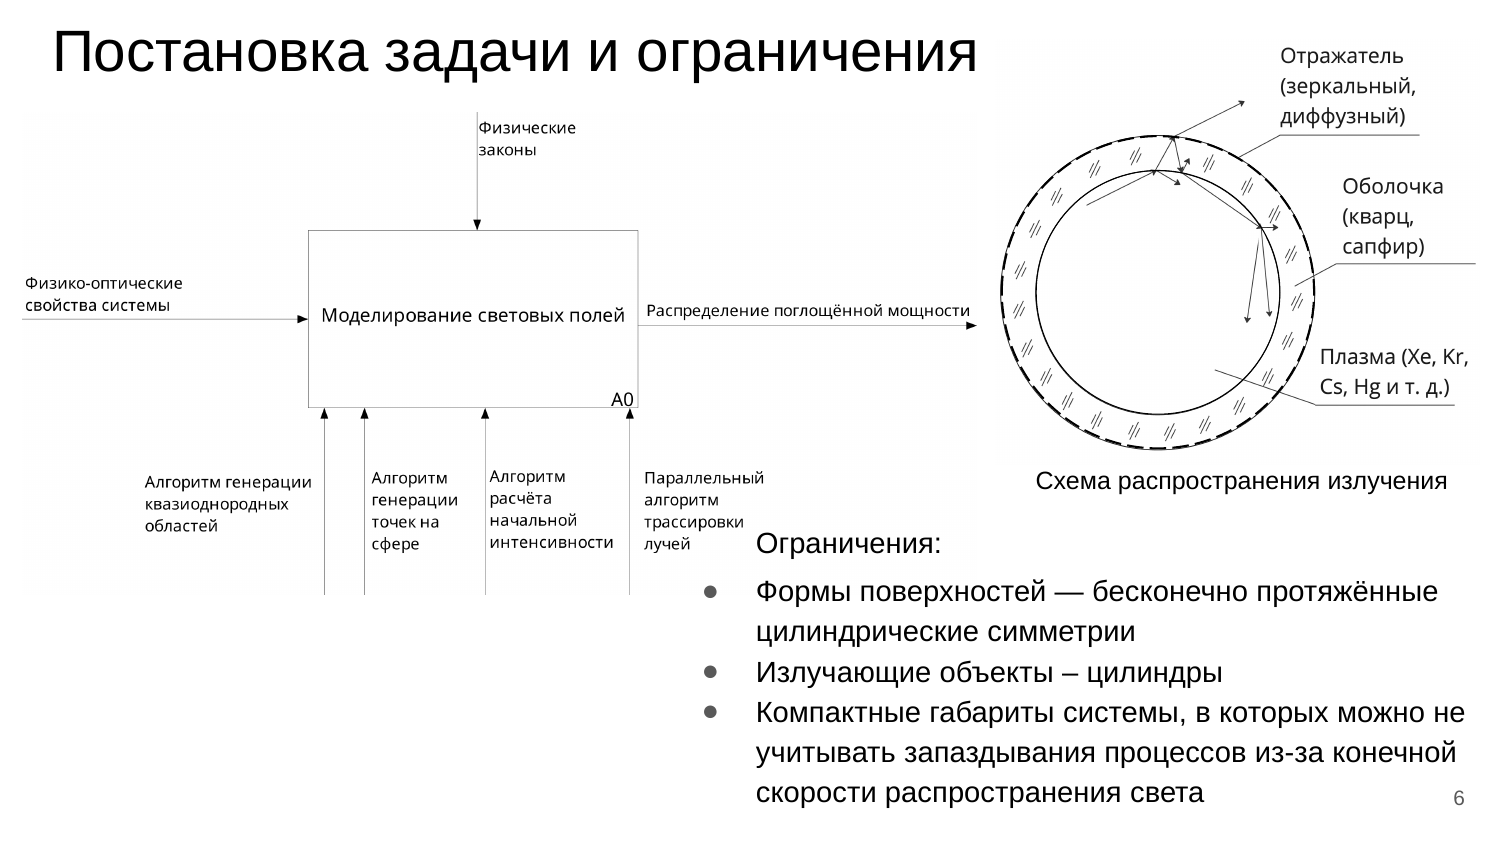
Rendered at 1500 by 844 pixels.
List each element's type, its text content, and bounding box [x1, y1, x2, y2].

picture [995, 39, 1481, 465]
slide_number 6 [1389, 764, 1480, 830]
text_box Схема распространения излучения [1020, 473, 1464, 503]
picture [22, 112, 977, 595]
list Ограничения: Формы поверхностей — бесконечно протяжённые цилиндрические симметрии Излучающие объекты – цилиндры Компактные габариты системы, в которых можно не учитывать запаздывания процессов из-за конечной скорости распространения света [665, 503, 1500, 844]
title Постановка задачи и ограничения [37, 0, 1435, 93]
